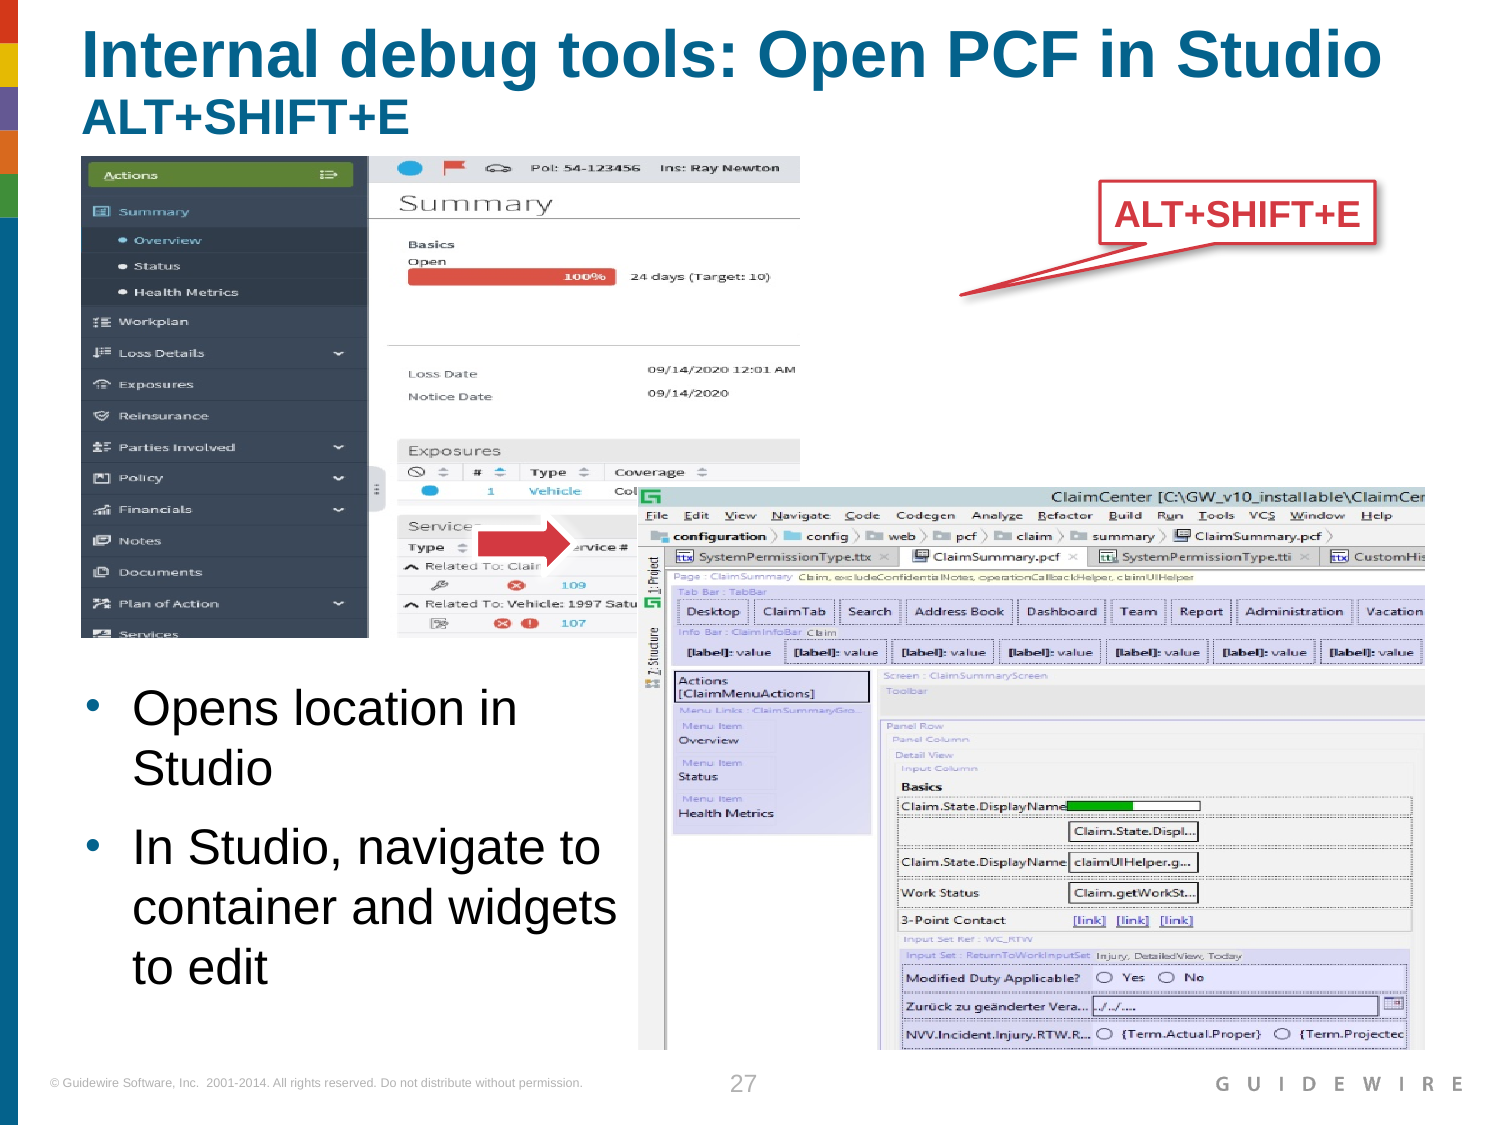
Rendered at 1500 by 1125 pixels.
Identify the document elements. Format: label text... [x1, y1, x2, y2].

list Opens location in Studio In Studio, navigate to container and widgets to edit [85, 675, 629, 1050]
title Internal debug tools: Open PCF in Studio ALT+SHIFT+E [81, 19, 1446, 142]
picture [81, 156, 801, 638]
picture [637, 487, 1426, 1051]
text_box ALT+SHIFT+E [960, 181, 1376, 296]
picture [1215, 1073, 1480, 1096]
